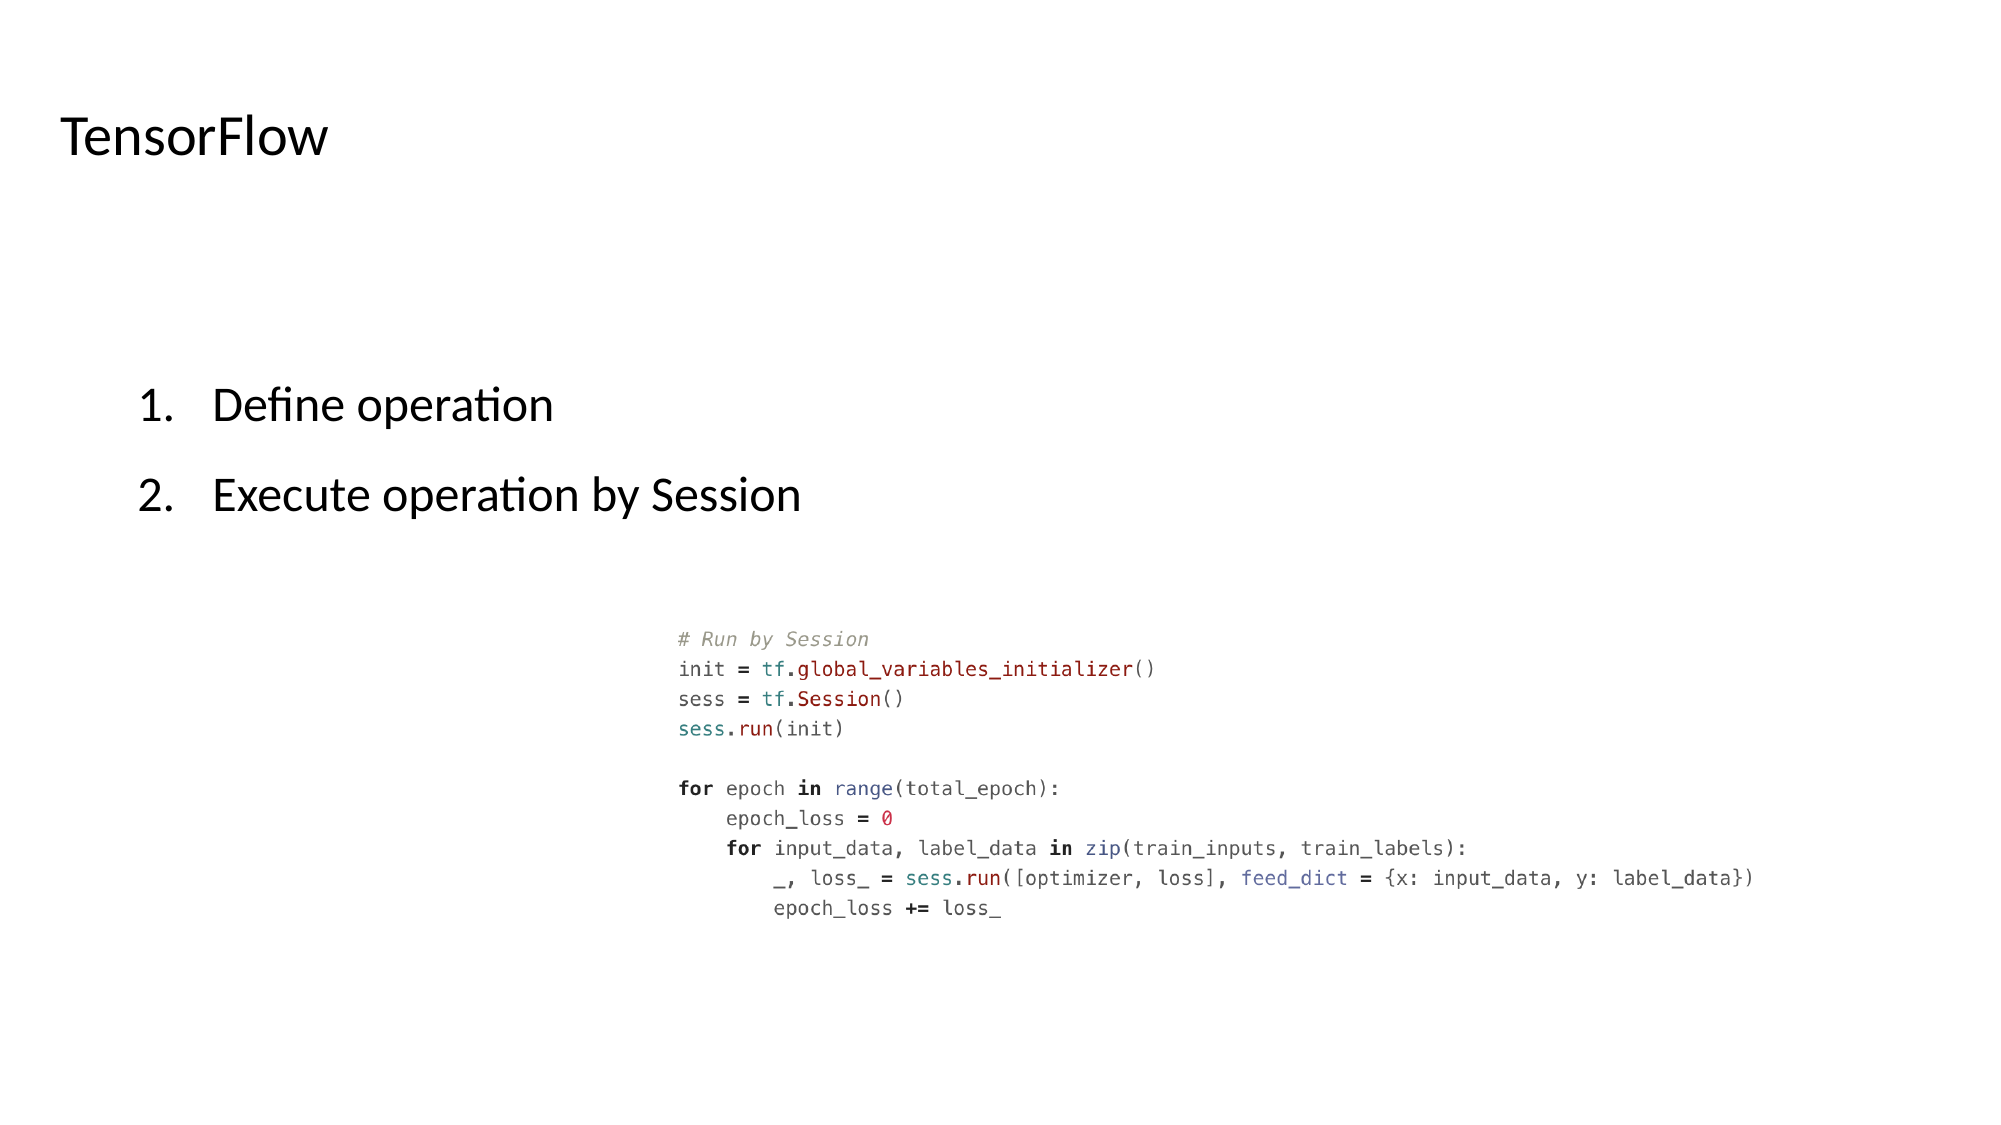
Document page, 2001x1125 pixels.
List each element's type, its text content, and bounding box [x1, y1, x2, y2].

text_box TensorFlow [45, 89, 345, 175]
text_box Define operation Execute operation by Session [122, 334, 818, 529]
picture [666, 603, 1827, 940]
